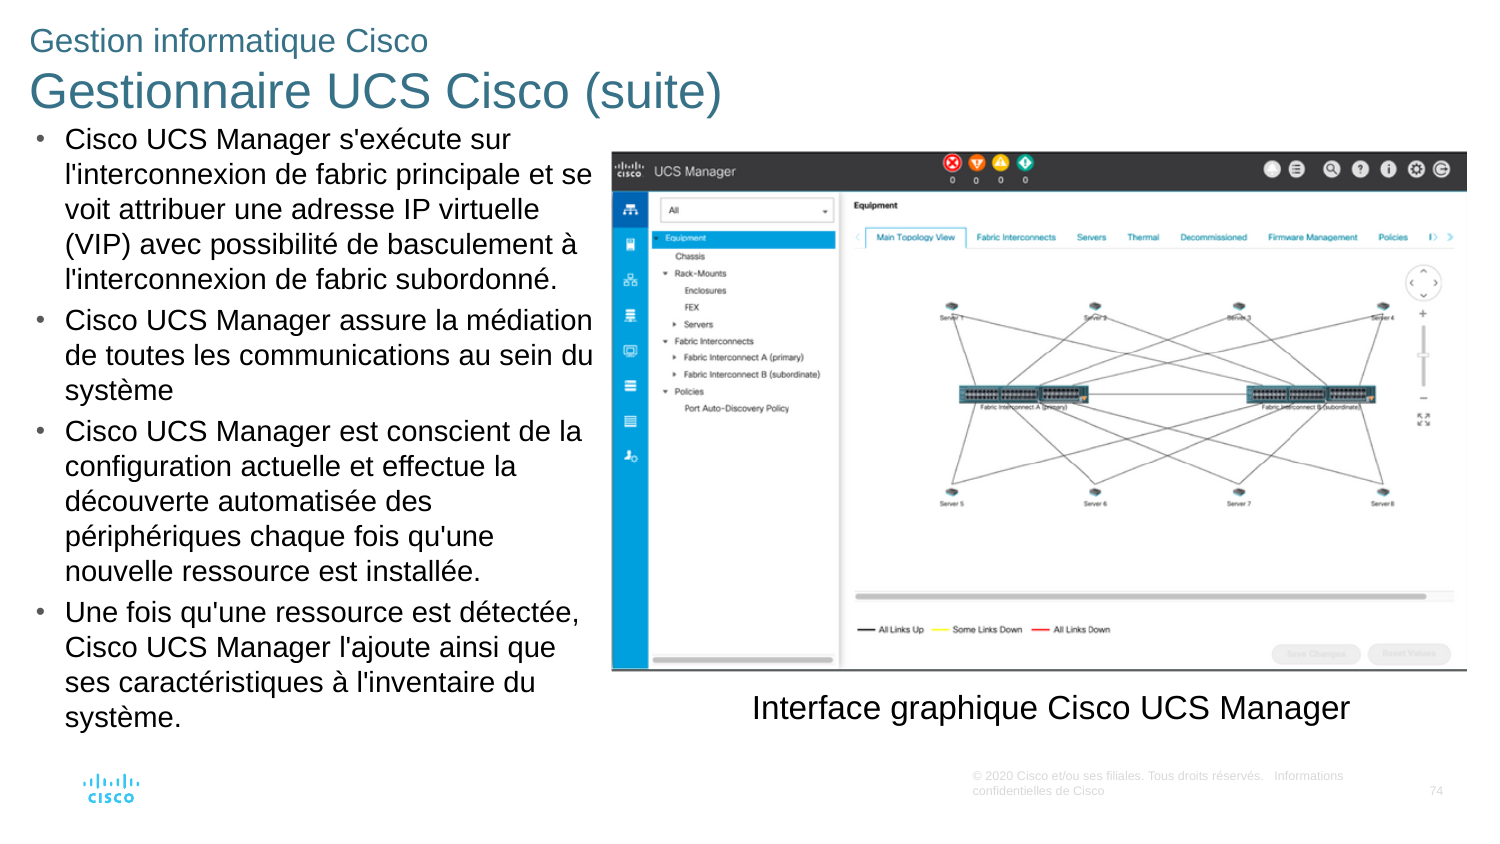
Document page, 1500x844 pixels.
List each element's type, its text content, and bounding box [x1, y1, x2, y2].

list Cisco UCS Manager s'exécute sur l'interconnexion de fabric principale et se voit attribuer une adresse IP virtuelle (VIP) avec possibilité de basculement à l'interconnexion de fabric subordonné. Cisco UCS Manager assure la médiation de toutes les communications au sein du système Cisco UCS Manager est conscient de la configuration actuelle et effectue la découverte automatisée des périphériques chaque fois qu'une nouvelle ressource est installée. Une fois qu'une ressource est détectée, Cisco UCS Manager l'ajoute ainsi que ses caractéristiques à l'inventaire du système. [20, 112, 630, 755]
title Gestion informatique Cisco Gestionnaire UCS Cisco (suite) [14, 6, 1474, 131]
picture [611, 151, 1468, 673]
text_box Interface graphique Cisco UCS Manager [629, 679, 1475, 734]
